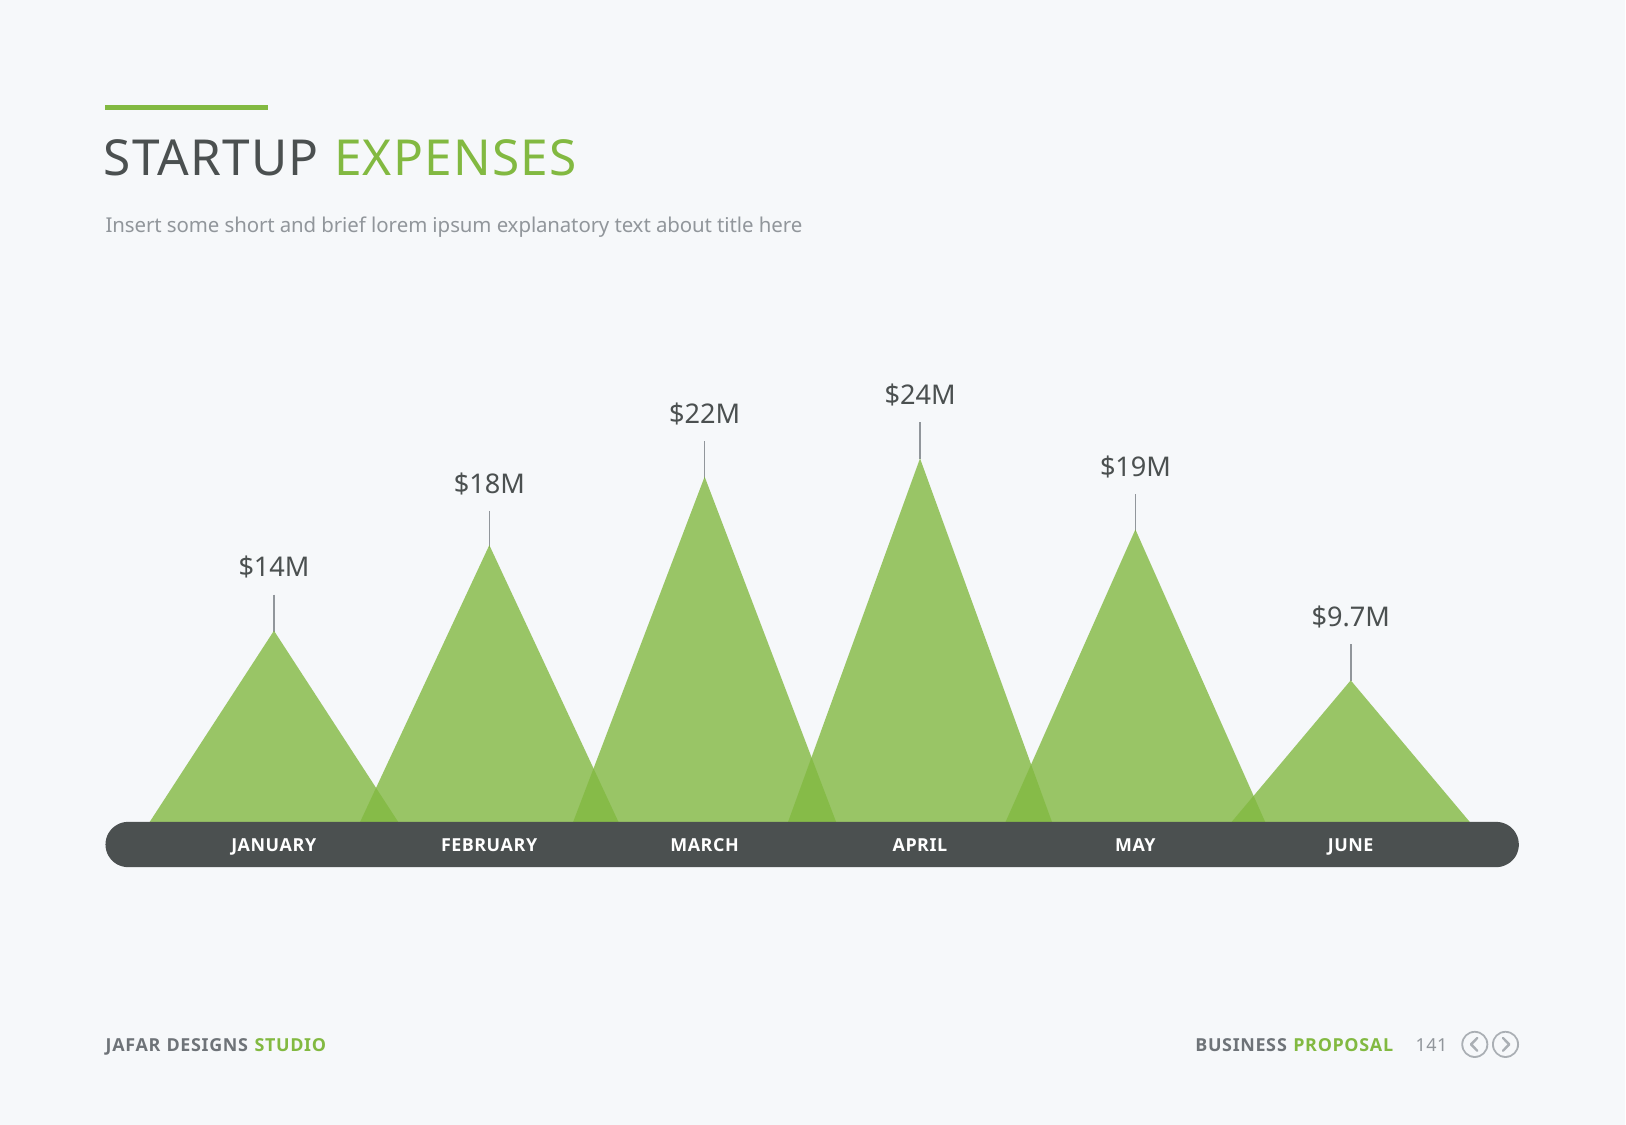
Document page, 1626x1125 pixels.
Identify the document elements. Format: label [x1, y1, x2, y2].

text_box [104, 421, 1521, 869]
text_box [1075, 449, 1196, 483]
list [103, 125, 1518, 188]
text_box [859, 377, 981, 410]
list [105, 209, 1519, 241]
text_box [1290, 599, 1411, 632]
text_box [429, 466, 550, 499]
text_box [644, 396, 765, 429]
text_box [213, 549, 335, 583]
